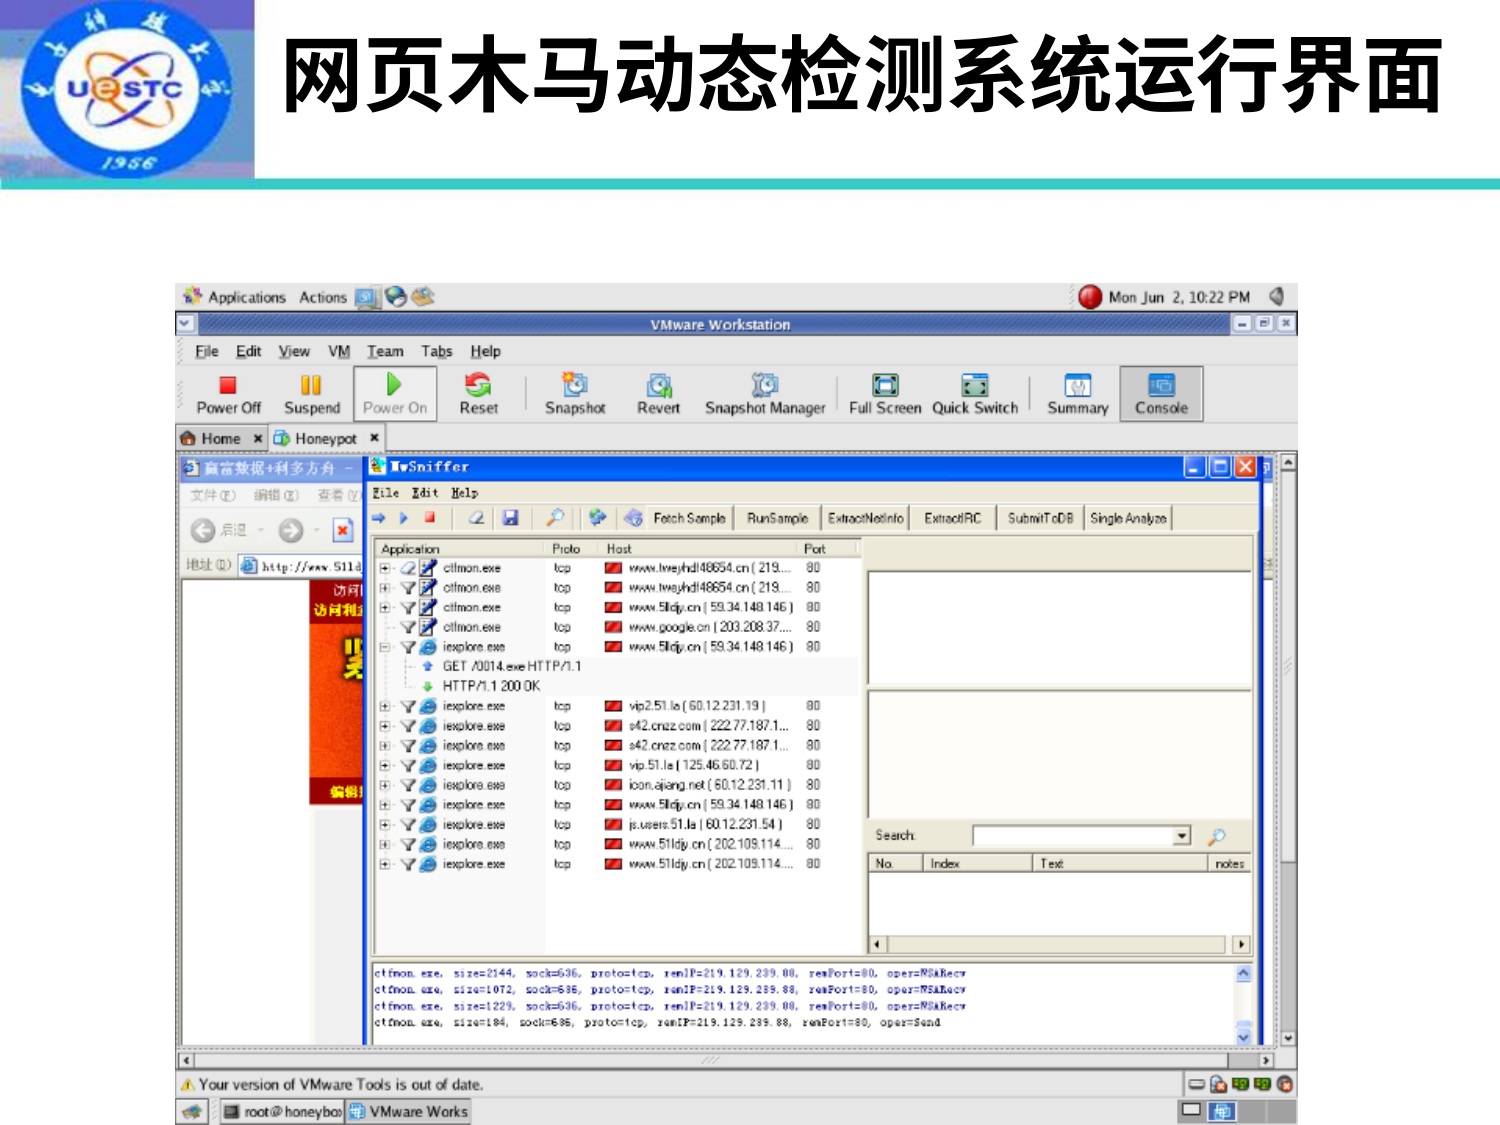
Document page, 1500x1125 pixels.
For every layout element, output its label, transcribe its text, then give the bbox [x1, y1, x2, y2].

picture [0, 0, 1500, 1125]
title 网页木马动态检测系统运行界面 [265, 30, 1500, 130]
